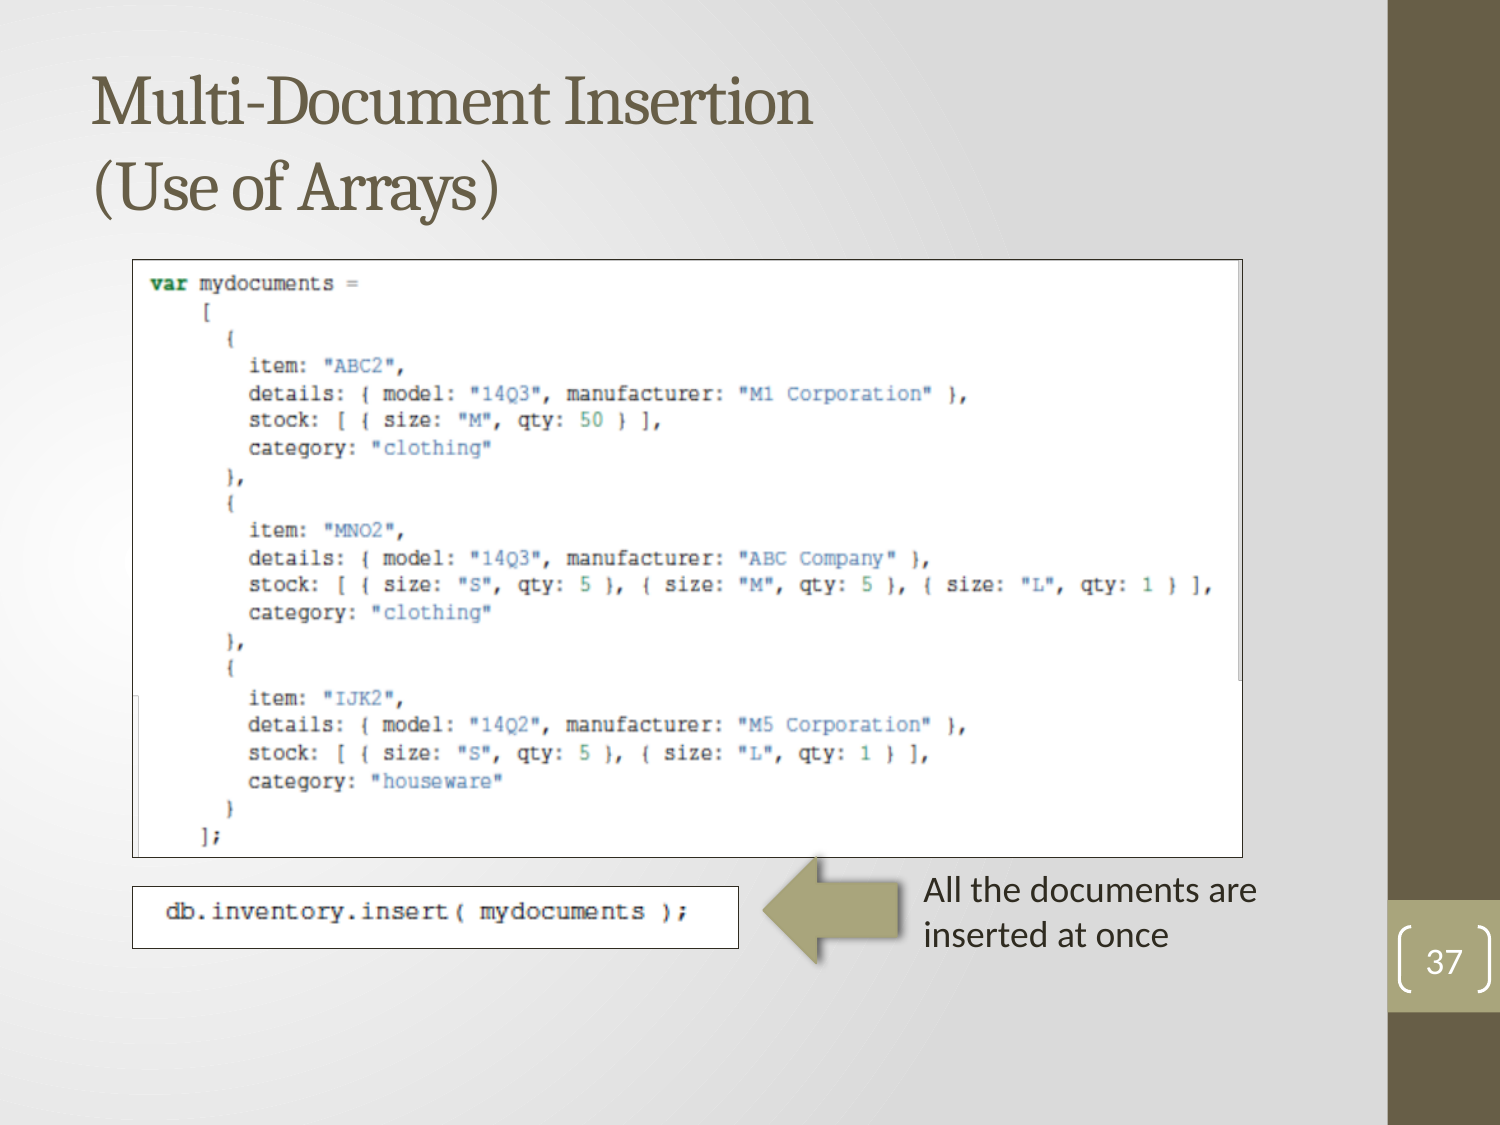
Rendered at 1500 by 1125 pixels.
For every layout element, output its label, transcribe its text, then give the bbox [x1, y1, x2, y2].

picture [131, 259, 1243, 858]
slide_number 37 [1397, 925, 1492, 994]
text_box All the documents are inserted at once [908, 857, 1324, 963]
title Multi-Document Insertion (Use of Arrays) [75, 45, 1325, 233]
text_box [762, 863, 898, 965]
picture [131, 885, 740, 950]
